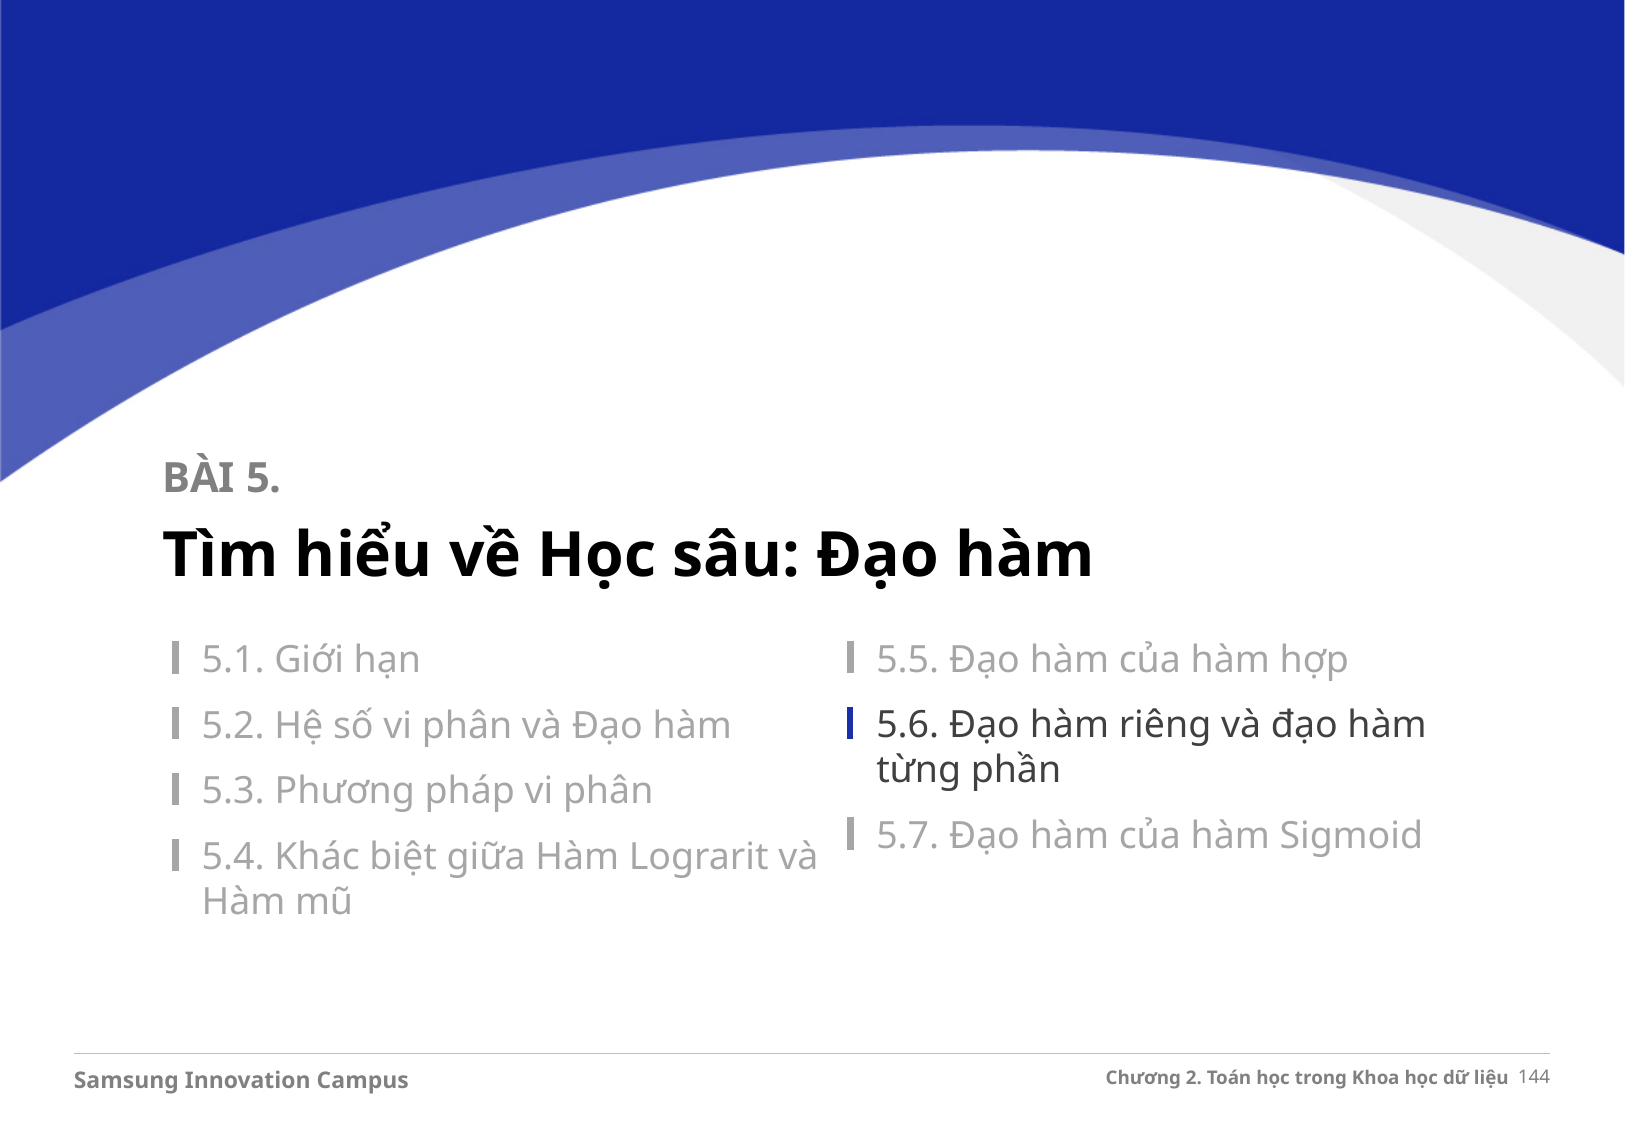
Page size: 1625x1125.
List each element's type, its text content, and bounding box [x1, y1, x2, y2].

text_box Tìm hiểu về Học sâu: Đạo hàm [161, 513, 1625, 590]
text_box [172, 634, 1499, 926]
text_box BÀI 5. [161, 450, 1062, 502]
picture [0, 0, 1625, 1125]
